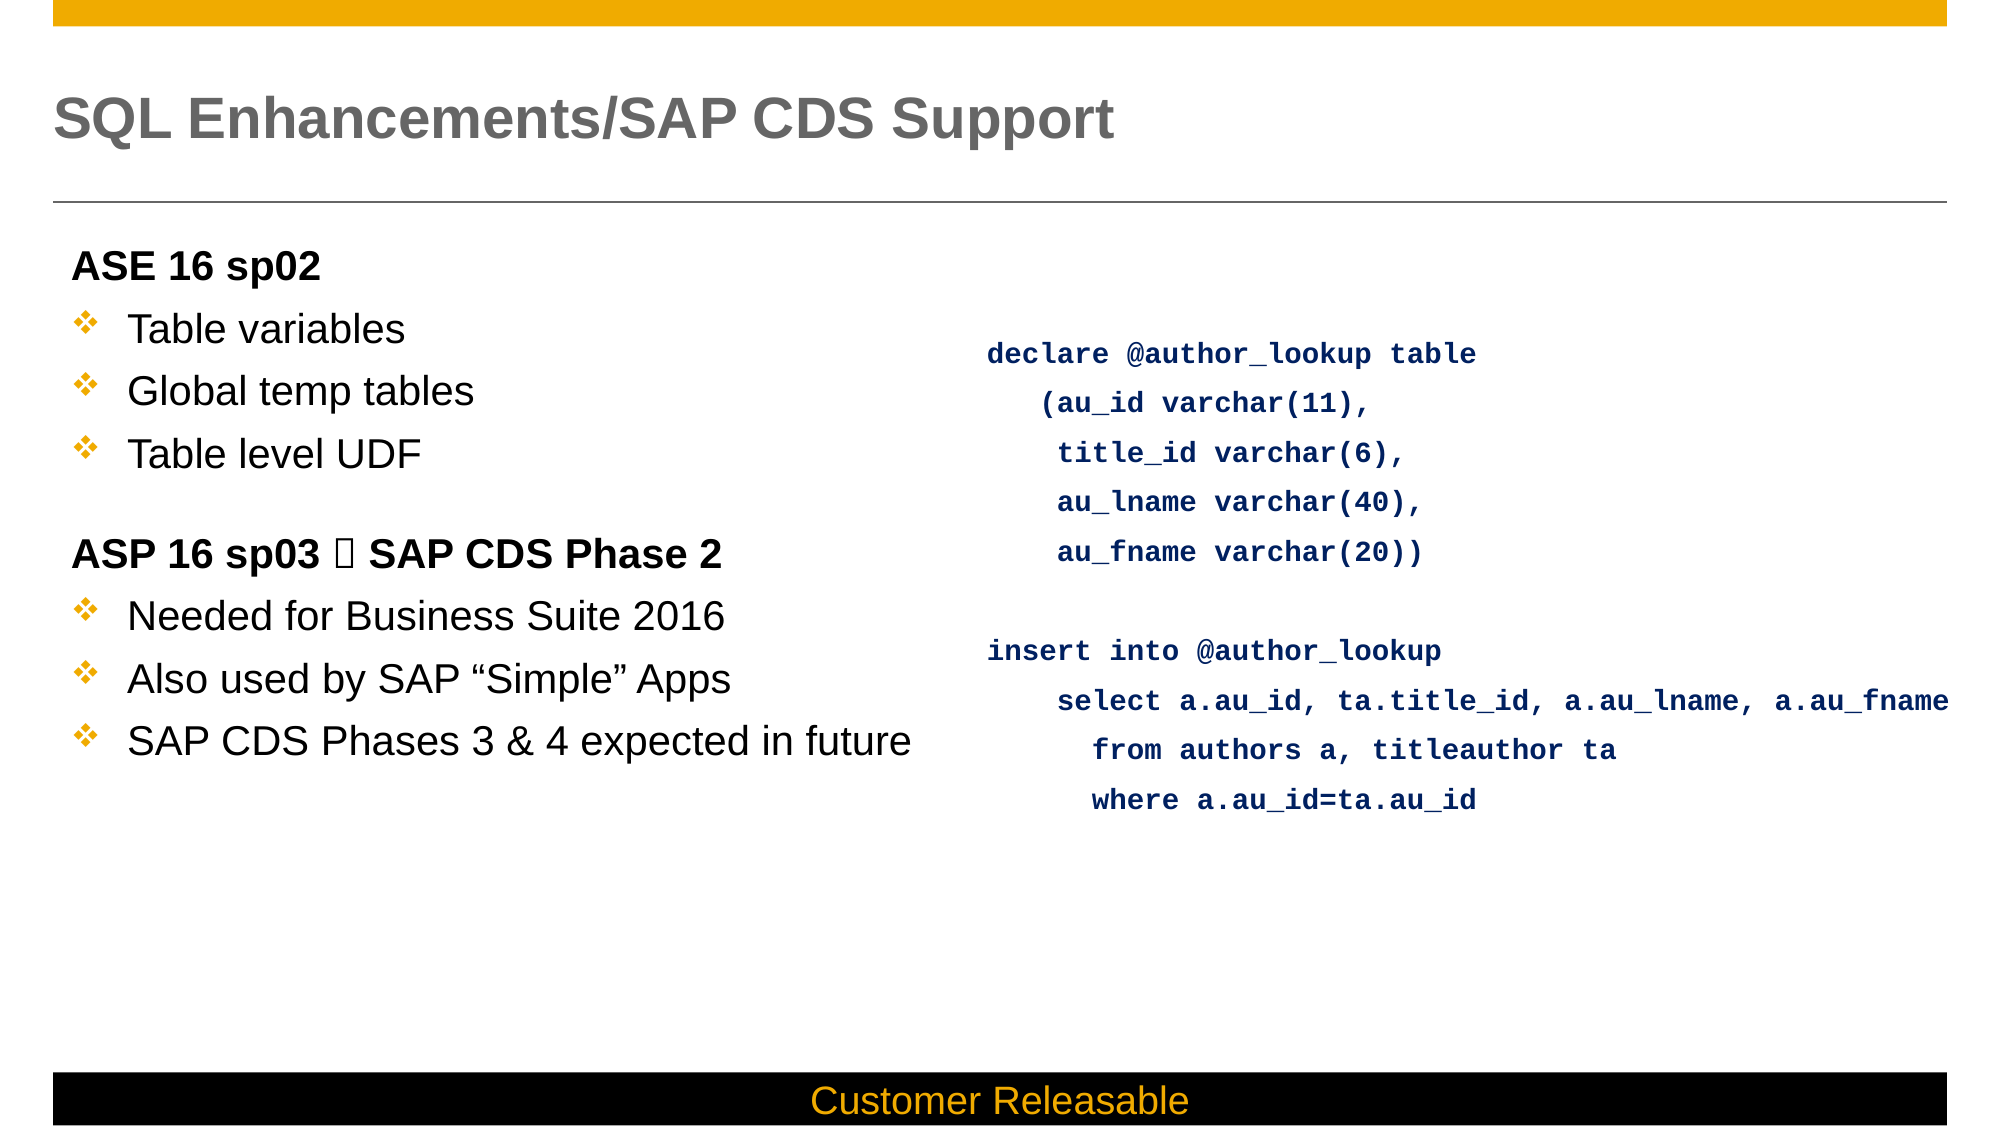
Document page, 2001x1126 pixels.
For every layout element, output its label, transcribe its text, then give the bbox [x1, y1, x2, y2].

title SQL Enhancements/SAP CDS Support [53, 53, 1947, 178]
list ASE 16 sp02 Table variables Global temp tables Table level UDF ASP 16 sp03  SAP CDS Phase 2 Needed for Business Suite 2016 Also used by SAP “Simple” Apps SAP CDS Phases 3 & 4 expected in future [70, 238, 1030, 1047]
text_box declare @author_lookup table (au_id varchar(11), title_id varchar(6), au_lname varchar(40), au_fname varchar(20)) insert into @author_lookup select a.au_id, ta.title_id, a.au_lname, a.au_fname from authors a, titleauthor ta where a.au_id=ta.au_id [986, 334, 1950, 816]
